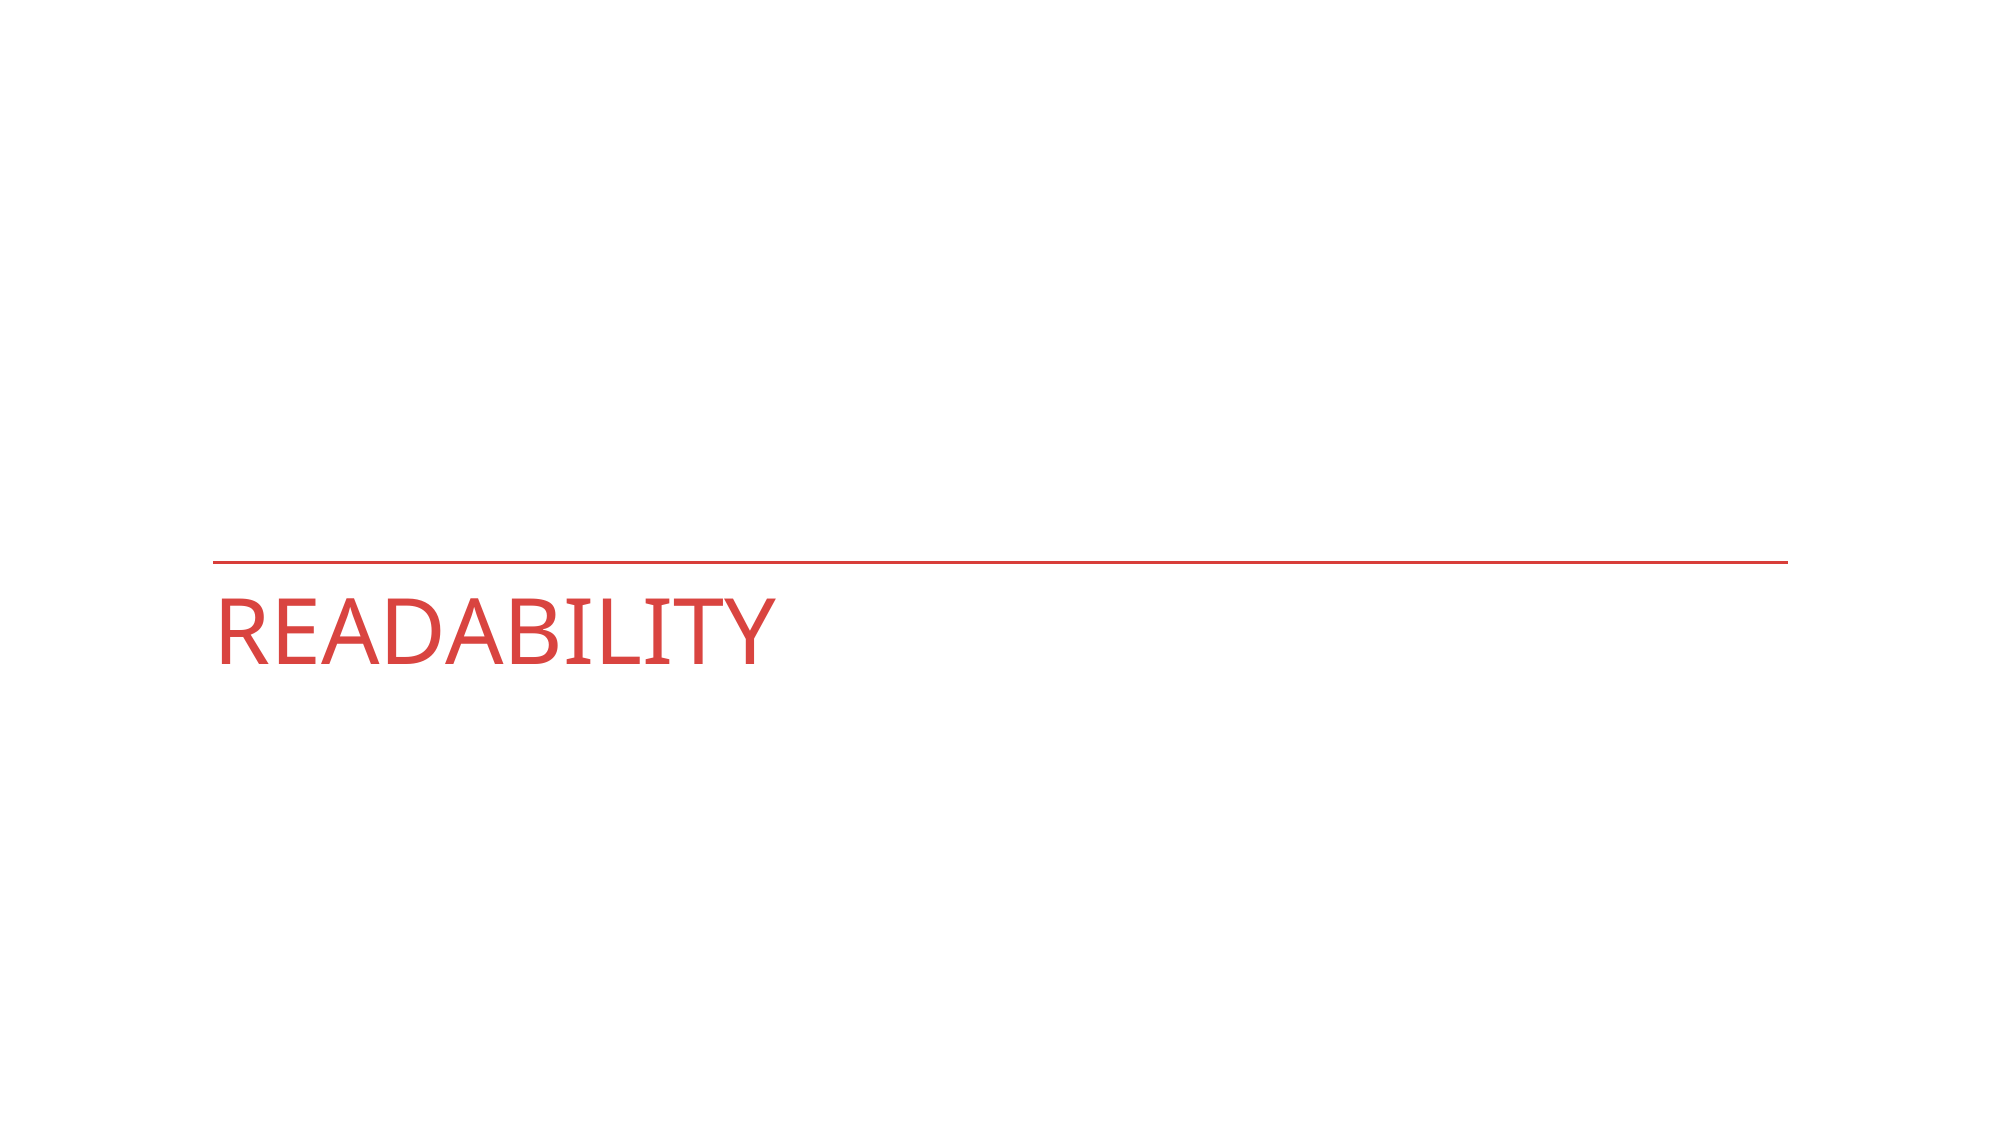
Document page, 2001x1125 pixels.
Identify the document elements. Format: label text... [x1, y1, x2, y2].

title readability [213, 562, 1789, 858]
